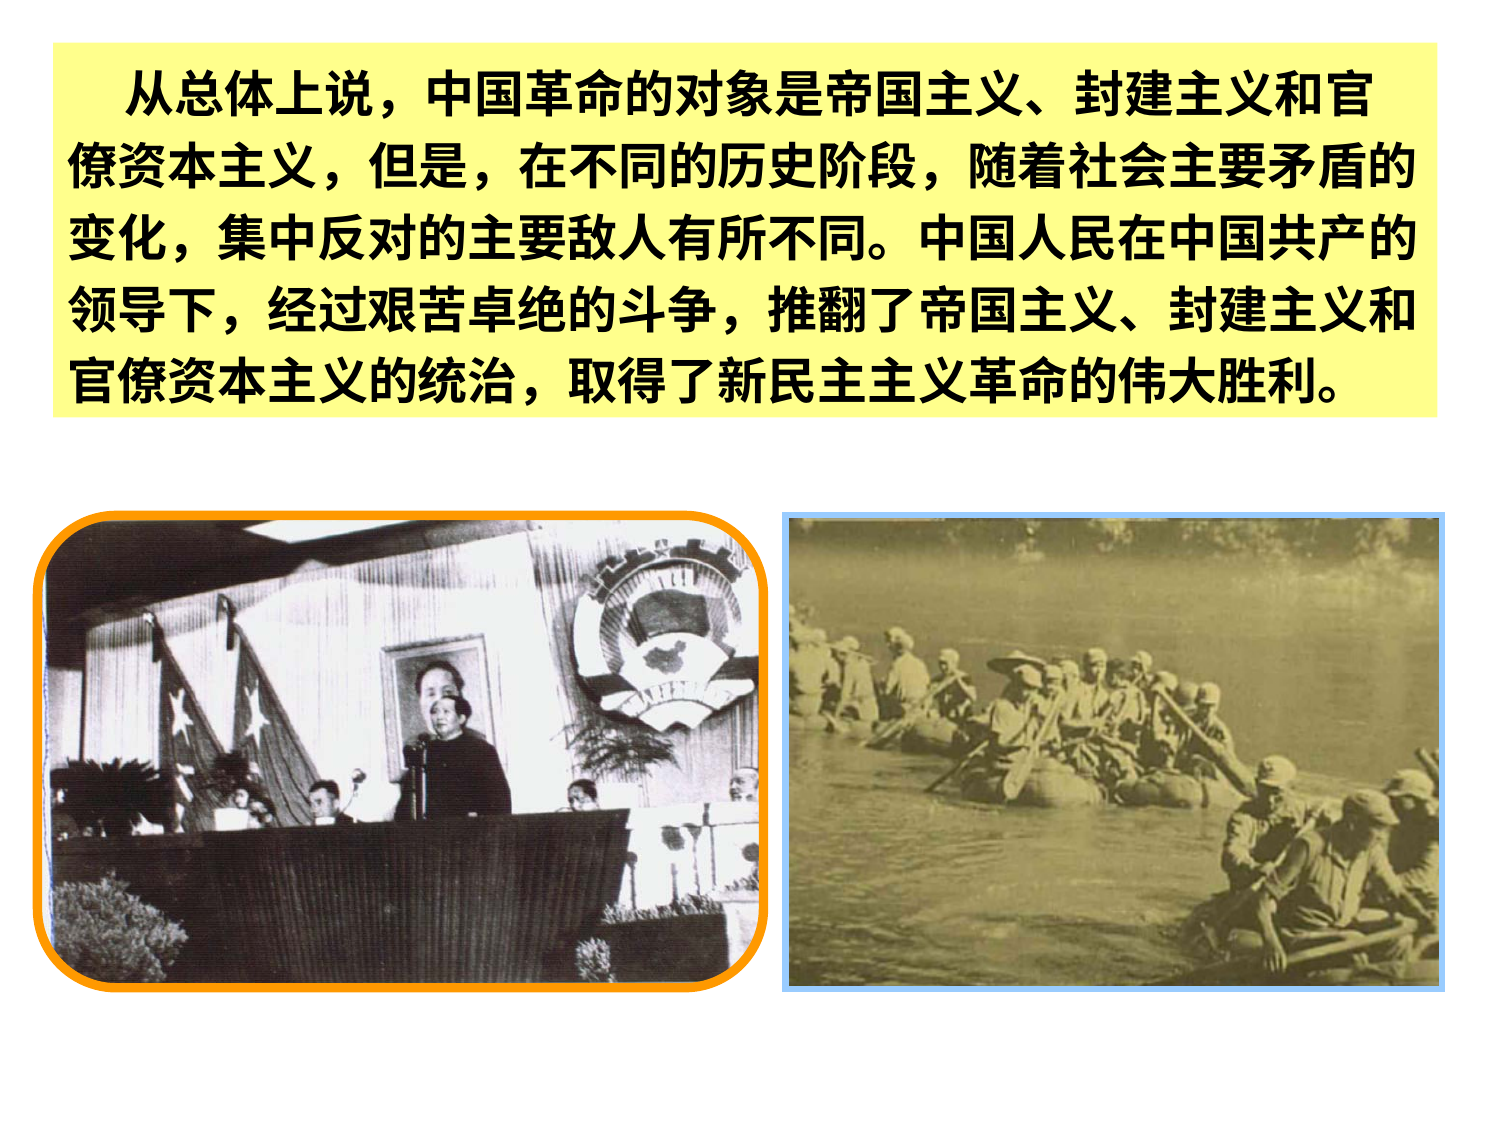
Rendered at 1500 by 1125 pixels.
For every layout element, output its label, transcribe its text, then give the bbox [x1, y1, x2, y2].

text_box 从总体上说，中国革命的对象是帝国主义、封建主义和官僚资本主义，但是，在不同的历史阶段，随着社会主要矛盾的变化，集中反对的主要敌人有所不同。中国人民在中国共产的领导下，经过艰苦卓绝的斗争，推翻了帝国主义、封建主义和官僚资本主义的统治，取得了新民主主义革命的伟大胜利。 [53, 42, 1438, 418]
text_box [785, 515, 1442, 990]
text_box [37, 515, 764, 988]
